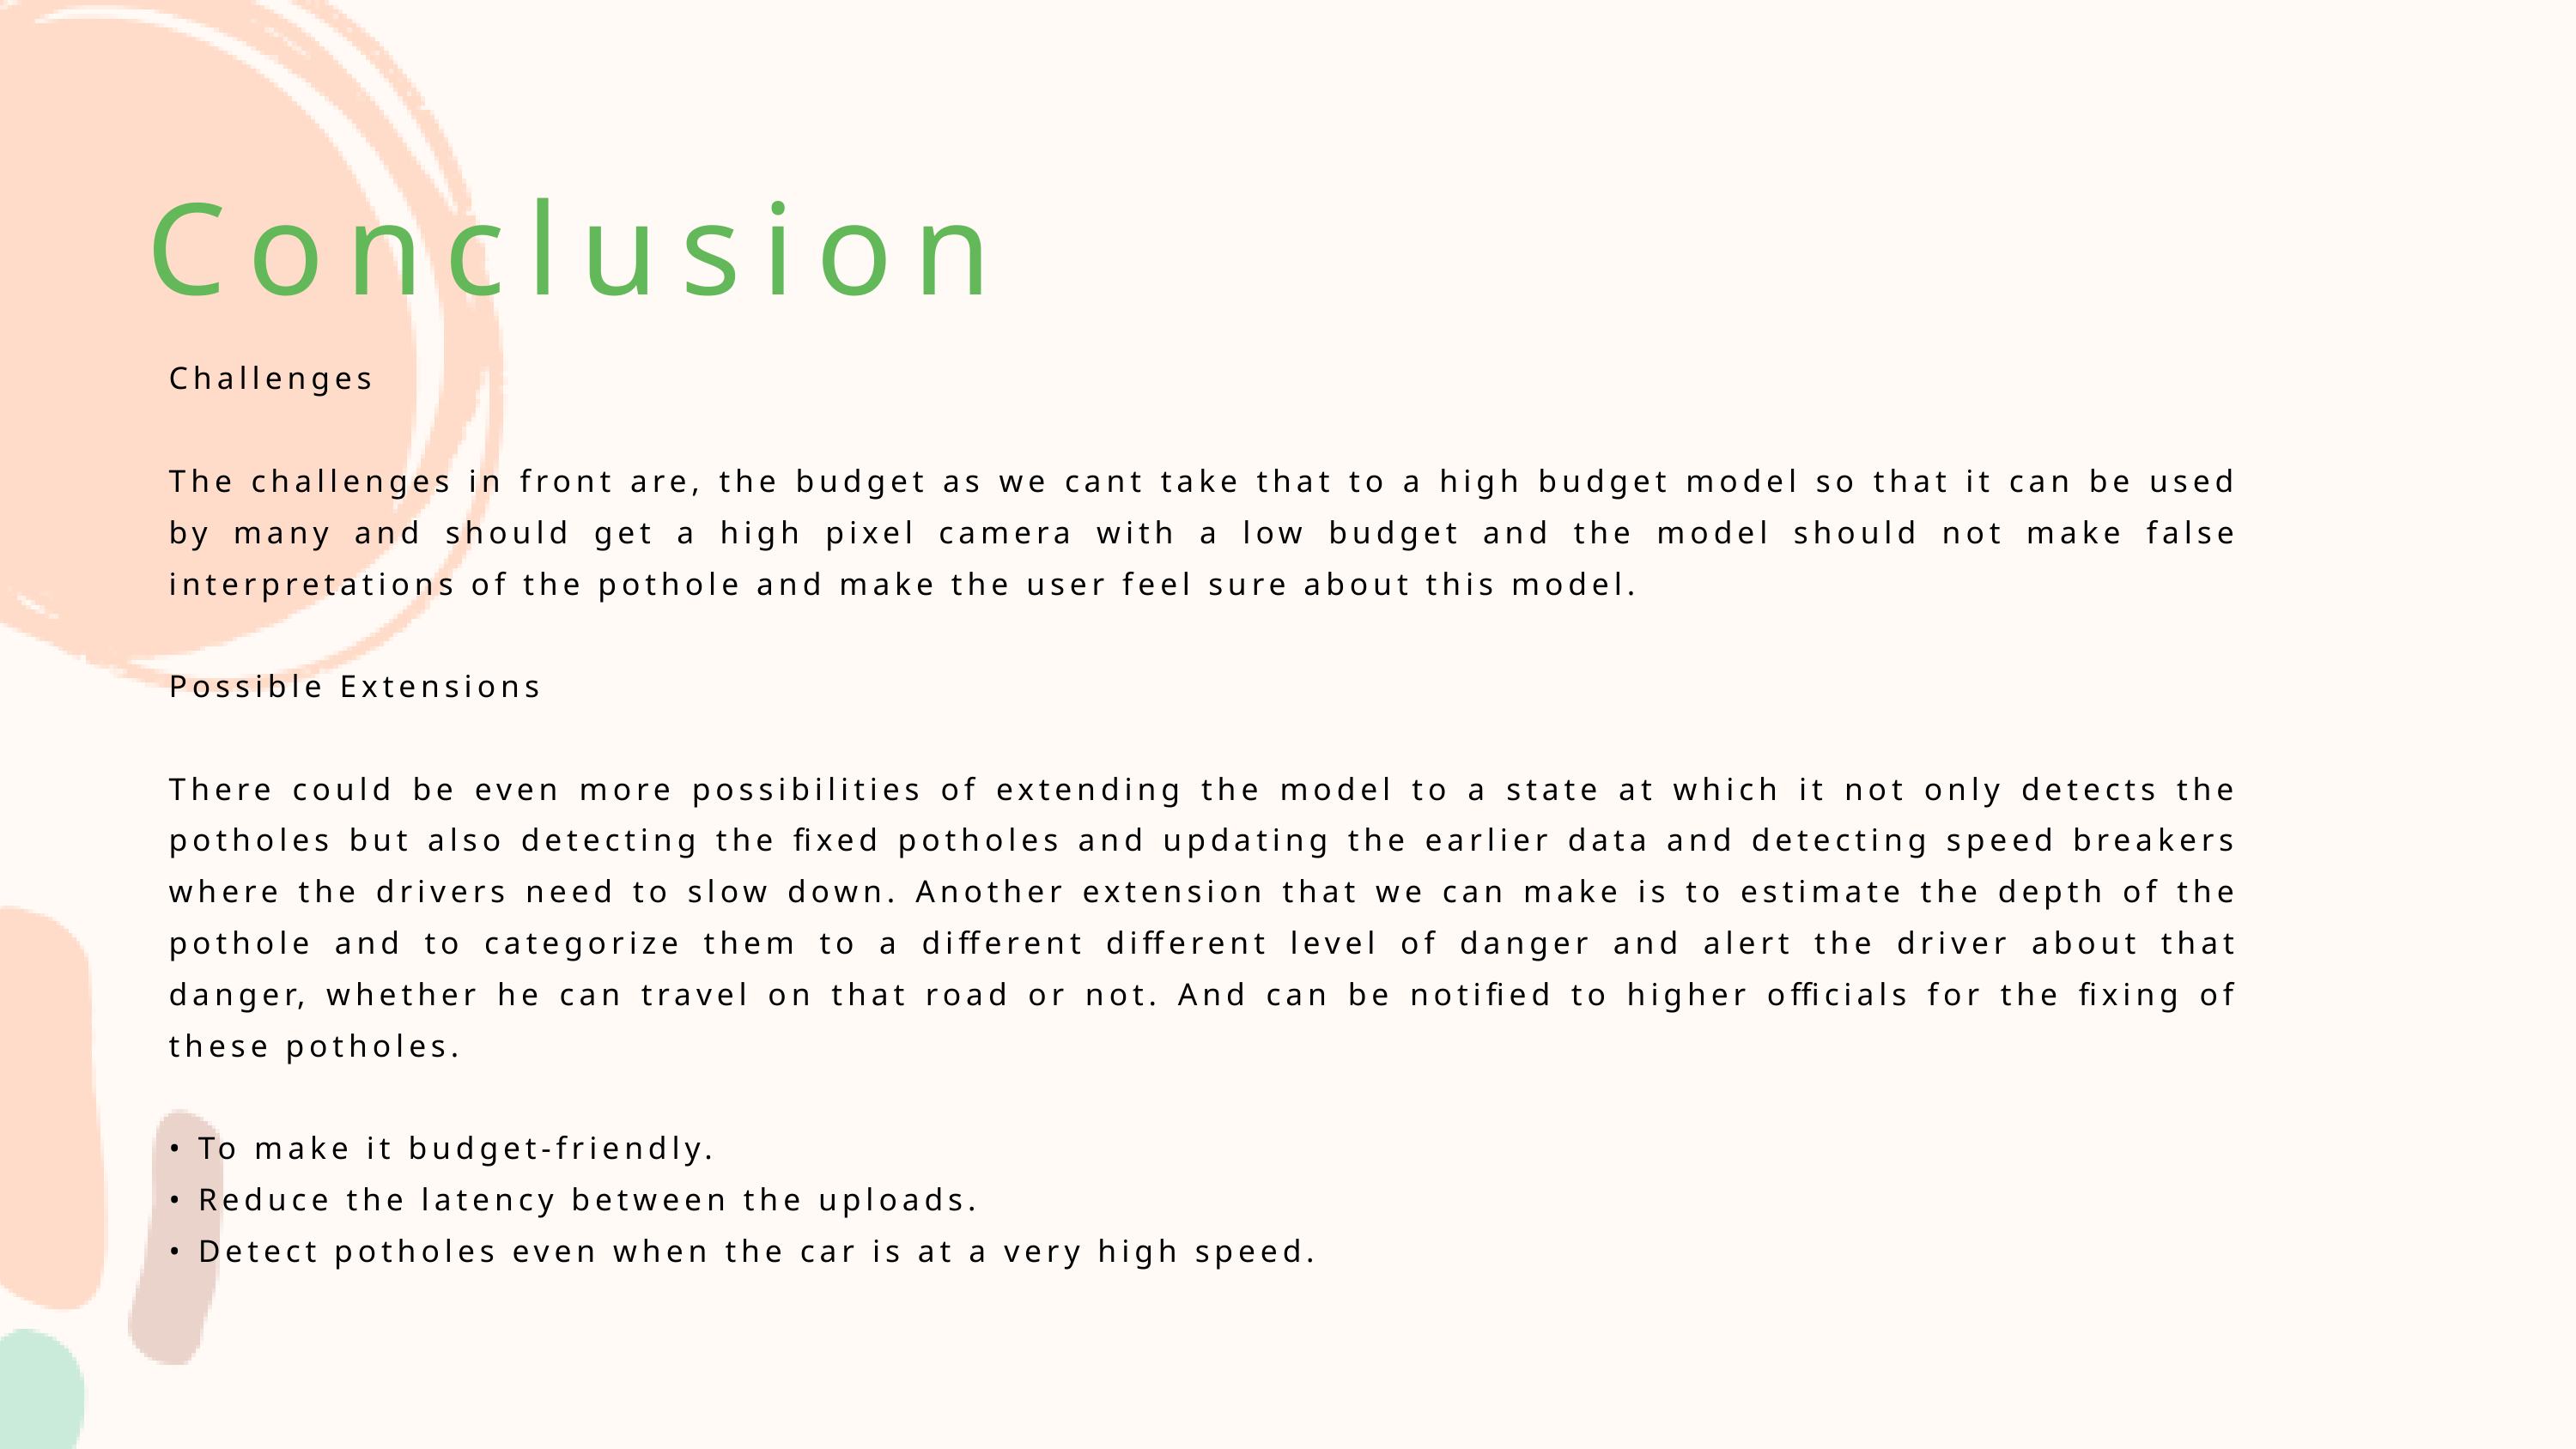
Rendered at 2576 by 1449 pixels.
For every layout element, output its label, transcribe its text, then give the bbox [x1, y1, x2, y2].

text_box Conclusion [144, 106, 995, 321]
text_box [0, 906, 224, 1449]
text_box [0, 0, 508, 724]
text_box Challenges The challenges in front are, the budget as we cant take that to a high budget model so that it can be used by many and should get a high pixel camera with a low budget and the model should not make false interpretations of the pothole and make the user feel sure about this model. Possible Extensions There could be even more possibilities of extending the model to a state at which it not only detects the potholes but also detecting the fixed potholes and updating the earlier data and detecting speed breakers where the drivers need to slow down. Another extension that we can make is to estimate the depth of the pothole and to categorize them to a different different level of danger and alert the driver about that danger, whether he can travel on that road or not. And can be notified to higher officials for the fixing of these potholes. • To make it budget-friendly. • Reduce the latency between the uploads. • Detect potholes even when the car is at a very high speed. [168, 293, 2242, 1269]
